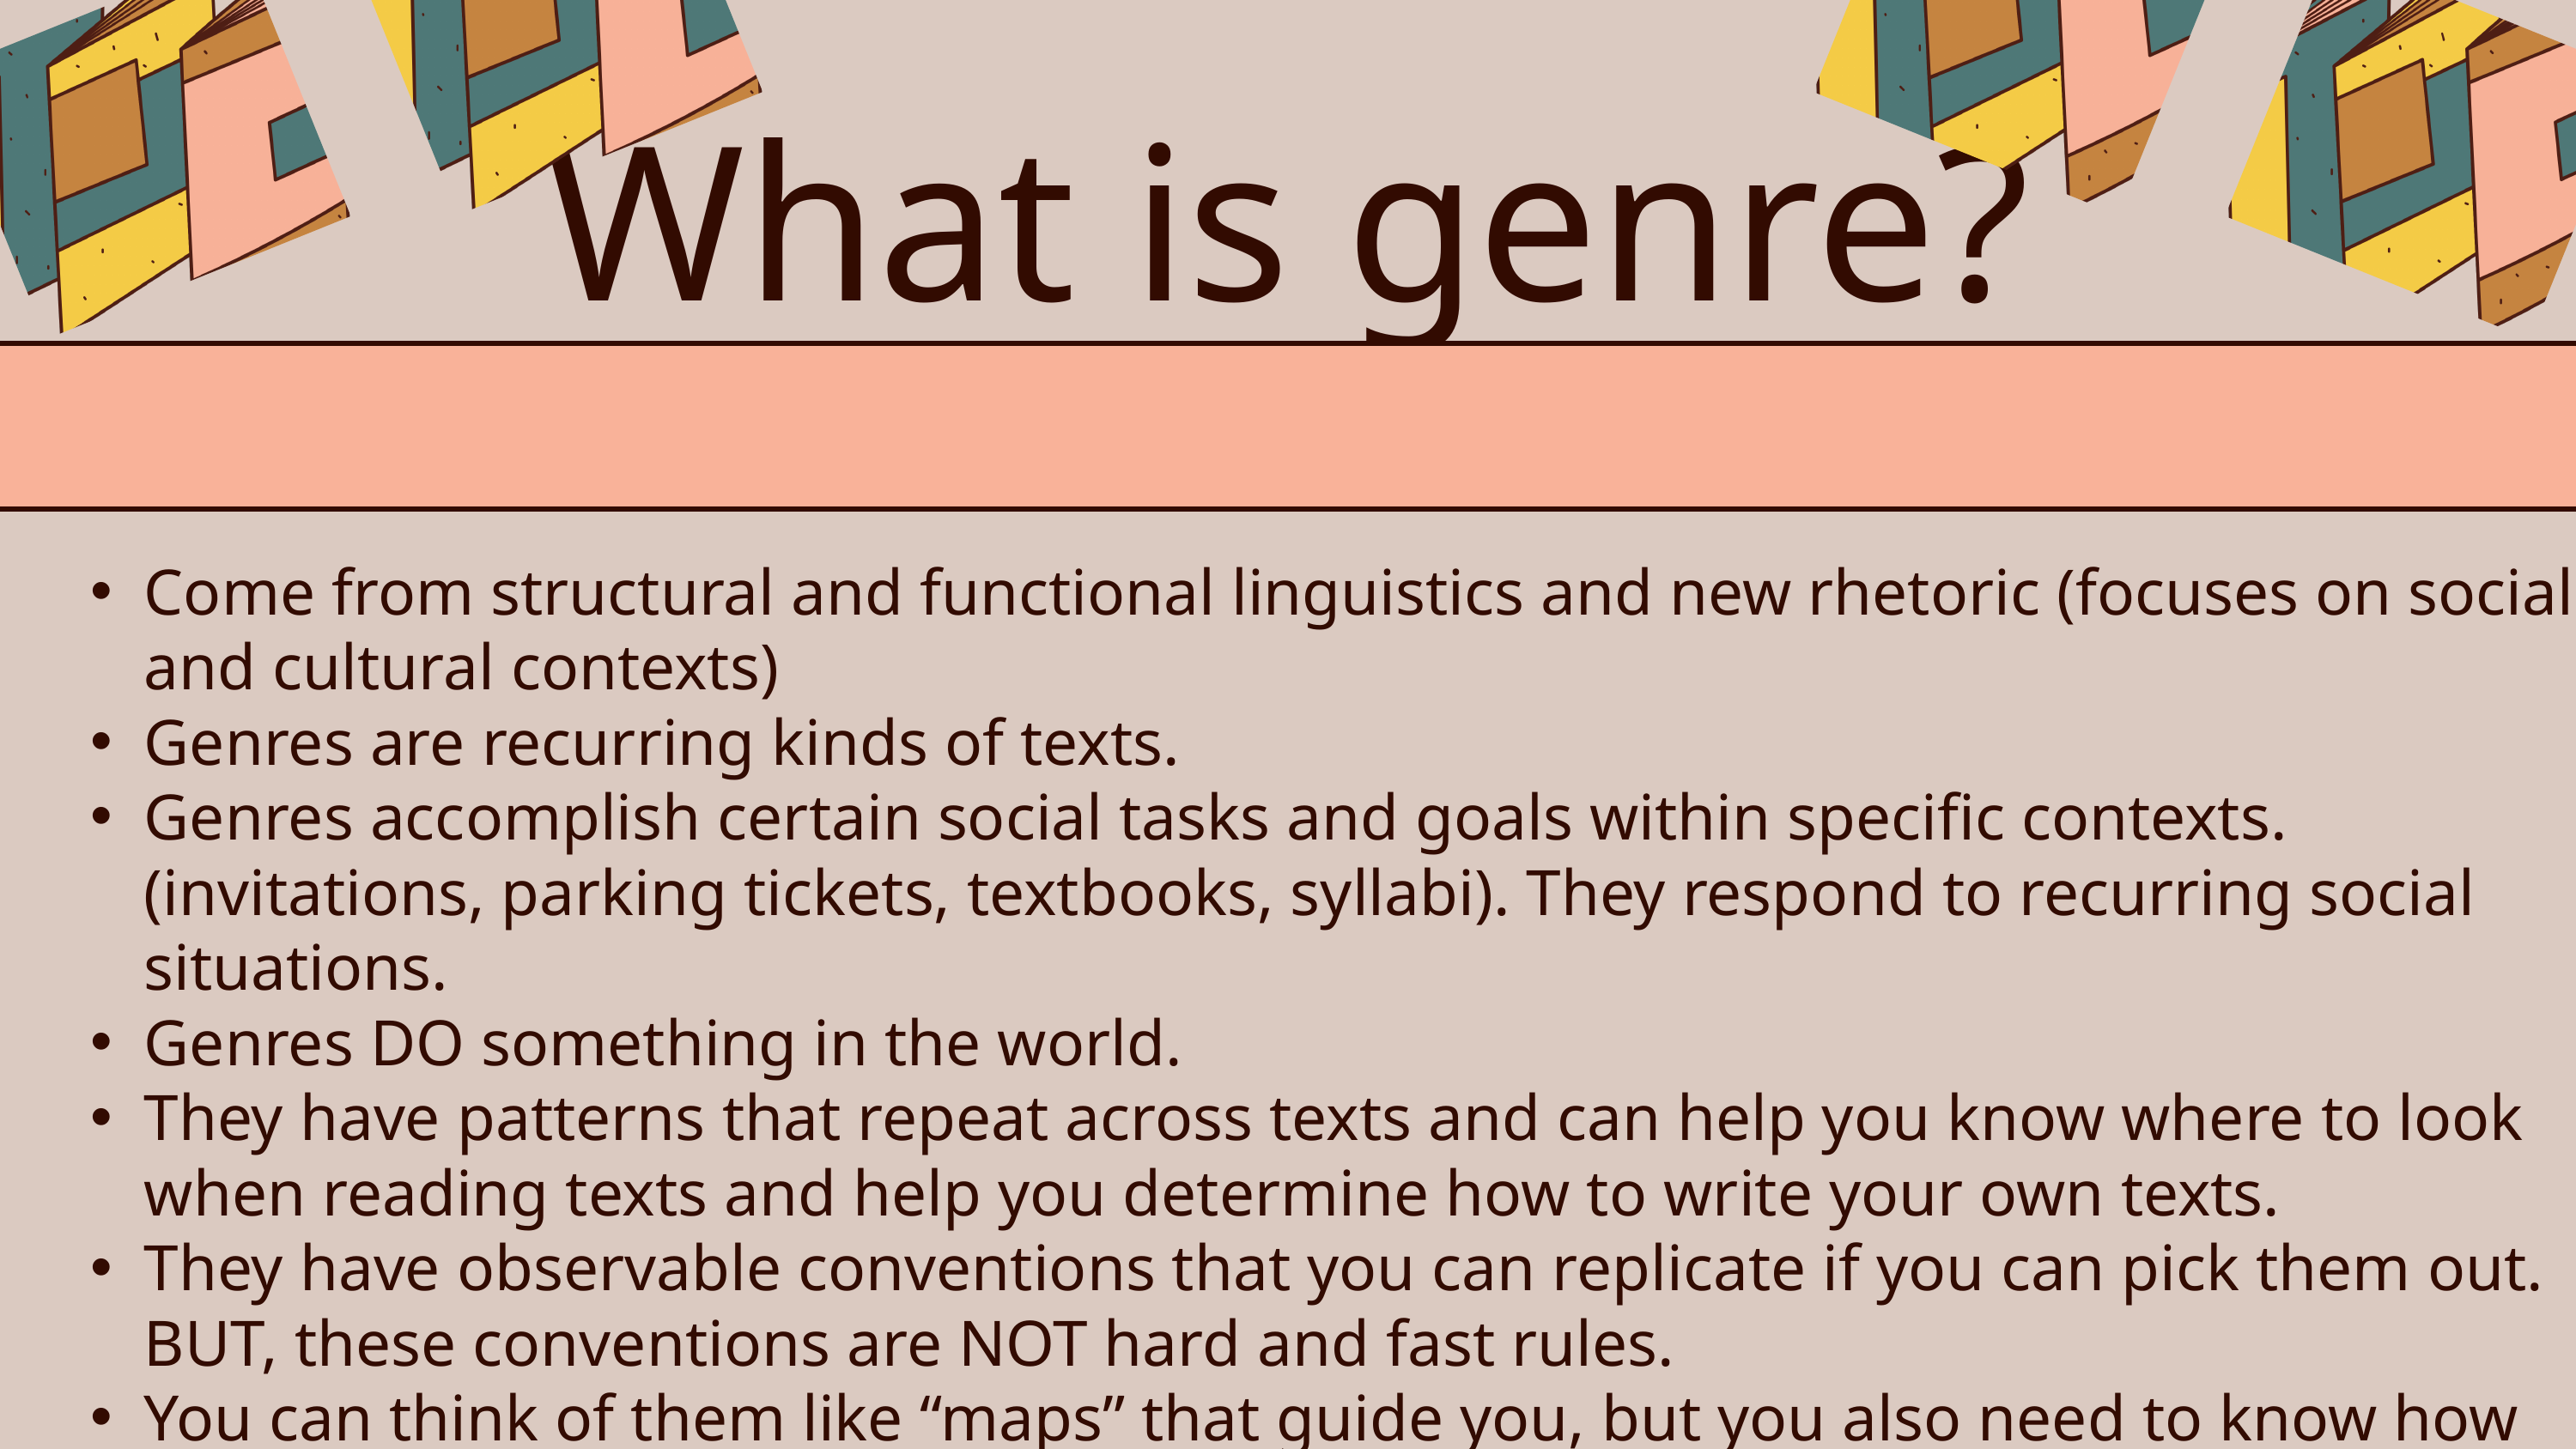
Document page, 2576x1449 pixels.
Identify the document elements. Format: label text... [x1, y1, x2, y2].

text_box [371, 0, 763, 215]
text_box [0, 343, 2576, 510]
text_box What is genre? [144, 86, 2432, 340]
text_box Come from structural and functional linguistics and new rhetoric (focuses on social and cultural contexts) Genres are recurring kinds of texts. Genres accomplish certain social tasks and goals within specific contexts. (invitations, parking tickets, textbooks, syllabi). They respond to recurring social situations. Genres DO something in the world. They have patterns that repeat across texts and can help you know where to look when reading texts and help you determine how to write your own texts. They have observable conventions that you can replicate if you can pick them out. BUT, these conventions are NOT hard and fast rules. You can think of them like “maps” that guide you, but you also need to know how to look at them. [37, 552, 2576, 1449]
text_box [0, 0, 351, 340]
text_box [2225, 0, 2576, 340]
text_box [1813, 0, 2205, 215]
